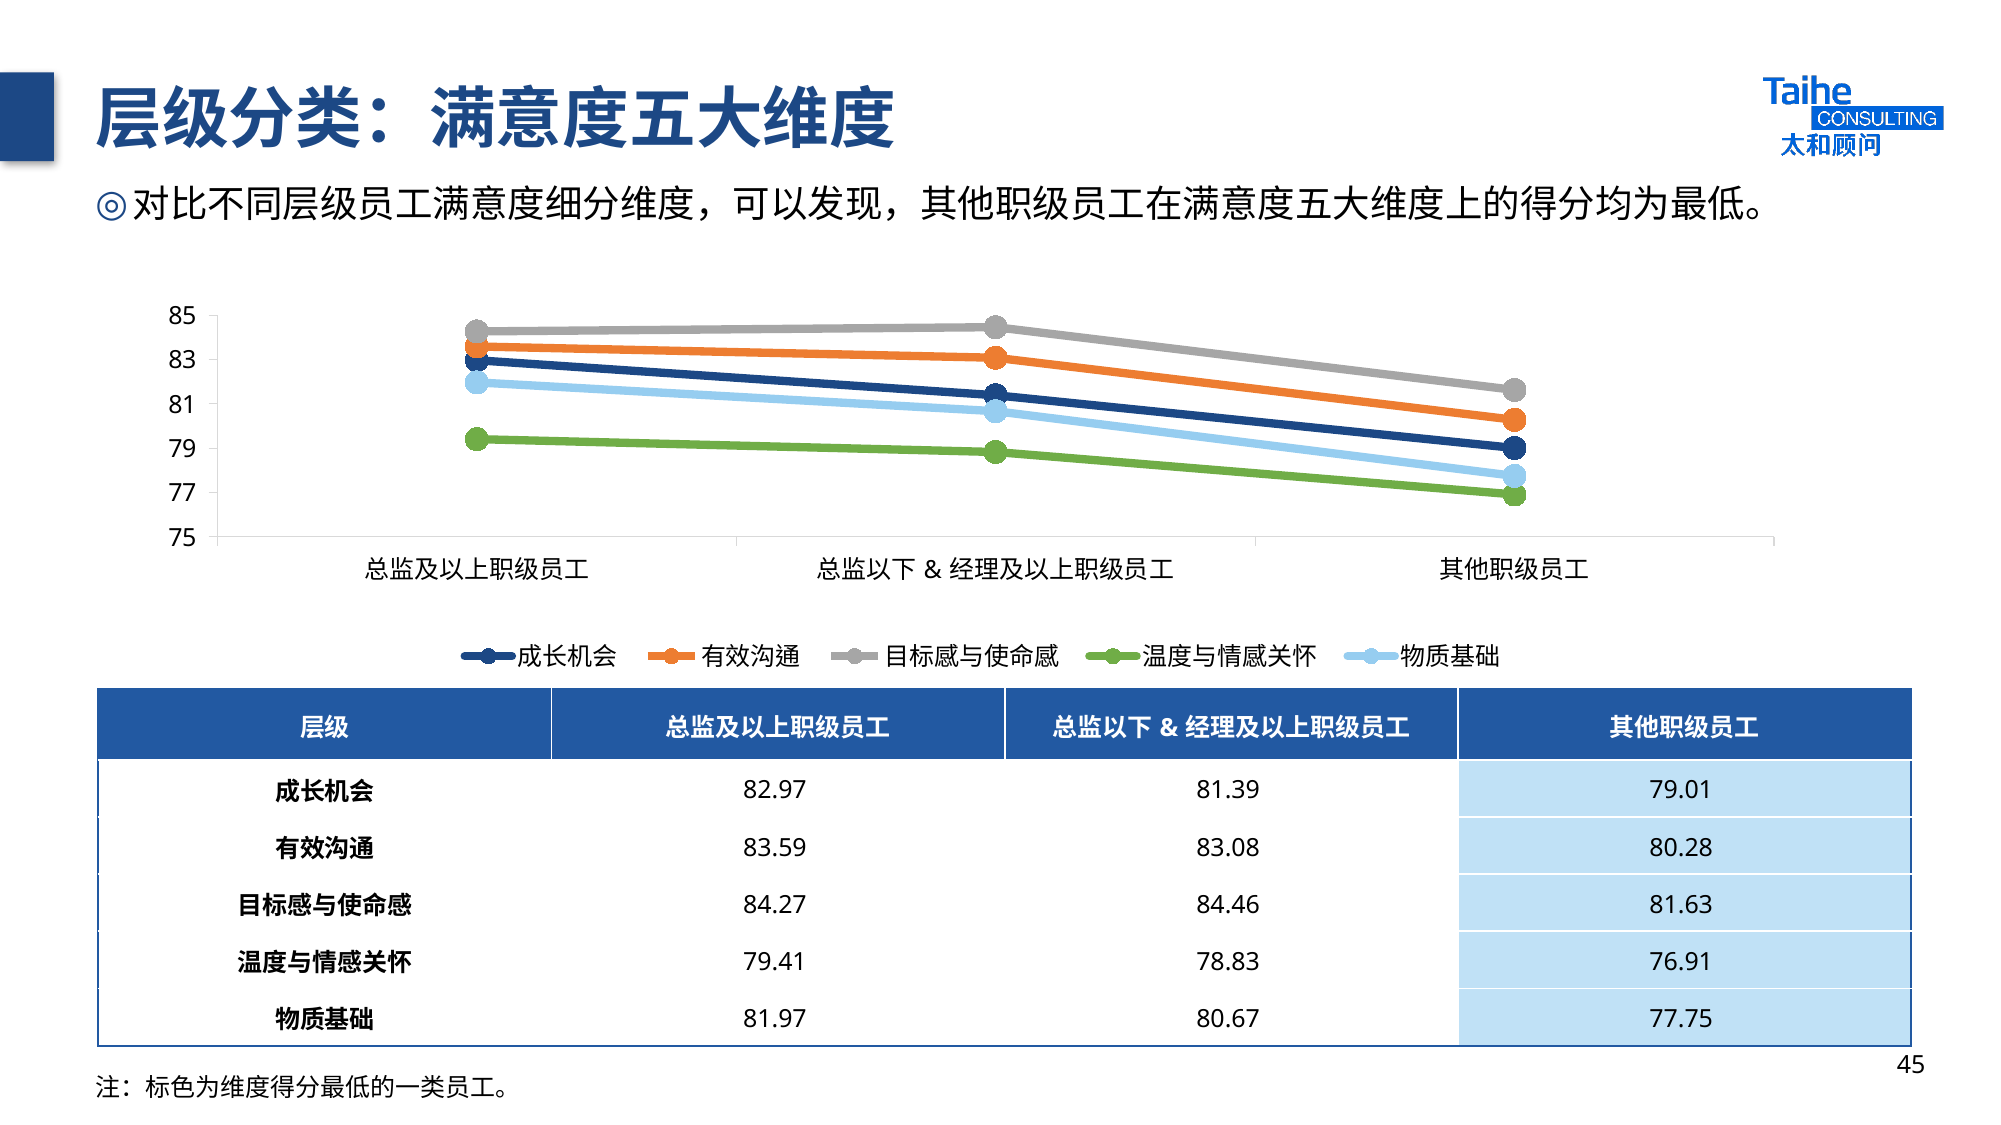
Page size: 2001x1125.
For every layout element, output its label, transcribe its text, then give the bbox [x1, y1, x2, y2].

table_cell 84.46 [1006, 875, 1457, 930]
table_cell 82.97 [552, 761, 1004, 816]
table_cell 79.01 [1459, 761, 1910, 816]
table_cell 77.75 [1459, 989, 1910, 1045]
table_cell 83.08 [1006, 818, 1457, 873]
table_header 总监及以上职级员工 [552, 690, 1004, 759]
table_cell 76.91 [1459, 932, 1910, 988]
table_cell 物质基础 [99, 989, 551, 1045]
table_cell 温度与情感关怀 [99, 932, 551, 988]
table_cell 目标感与使命感 [99, 875, 551, 930]
slide_number 45 [1862, 1041, 1960, 1102]
table_header 层级 [99, 690, 551, 759]
table_cell 80.67 [1006, 989, 1457, 1045]
table_header 总监以下&经理及以上职级员工 [1006, 690, 1457, 759]
table_cell 81.97 [552, 989, 1004, 1045]
table_cell 80.28 [1459, 818, 1910, 873]
table_cell 81.63 [1459, 875, 1910, 930]
picture [1739, 52, 1967, 180]
table_cell 83.59 [552, 818, 1004, 873]
table_cell 成长机会 [99, 761, 551, 816]
table_cell 有效沟通 [99, 818, 551, 873]
table_cell 84.27 [552, 875, 1004, 930]
list 对比不同层级员工满意度细分维度，可以发现，其他职级员工在满意度五大维度上的得分均为最低。 [80, 163, 1910, 877]
text_box 注：标色为维度得分最低的一类员工。 [80, 1063, 1726, 1109]
chart [80, 287, 1874, 681]
table_cell 79.41 [552, 932, 1004, 988]
table_cell 81.39 [1006, 761, 1457, 816]
table_header 其他职级员工 [1459, 690, 1910, 759]
title 层级分类：满意度五大维度 [80, 80, 1157, 162]
table_cell 78.83 [1006, 932, 1457, 988]
